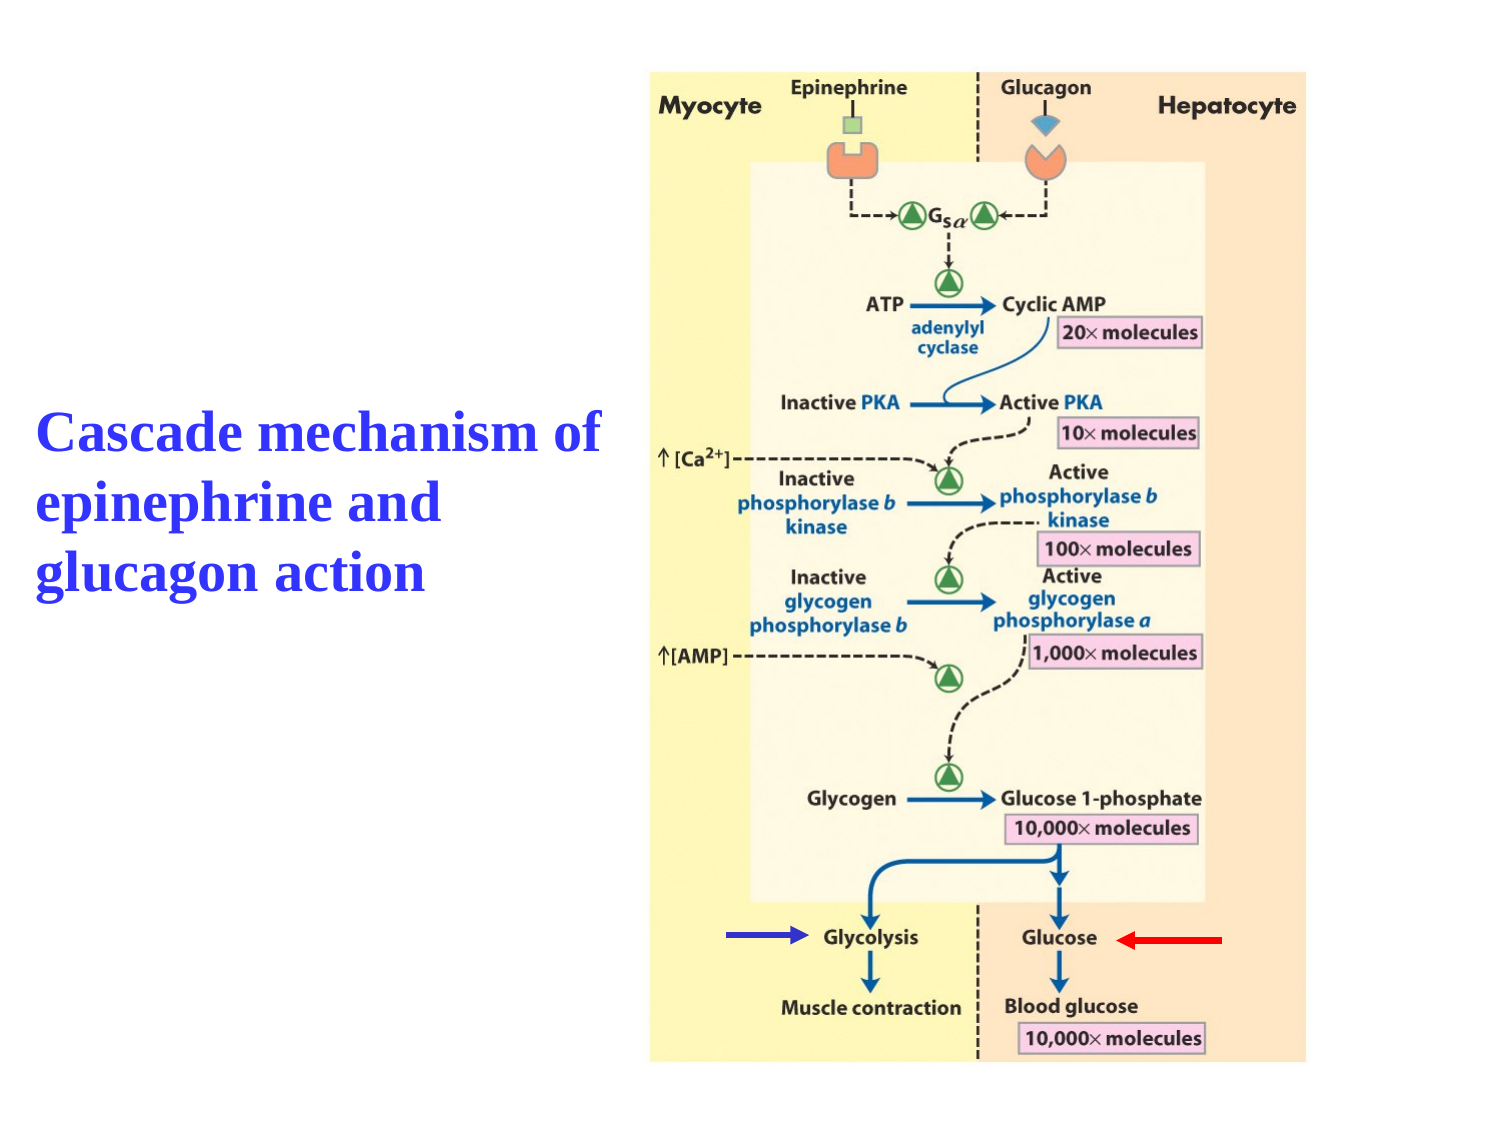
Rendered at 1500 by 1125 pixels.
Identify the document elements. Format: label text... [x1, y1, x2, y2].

text_box Cascade mechanism of epinephrine and glucagon action [20, 385, 618, 610]
picture [643, 66, 1312, 1067]
